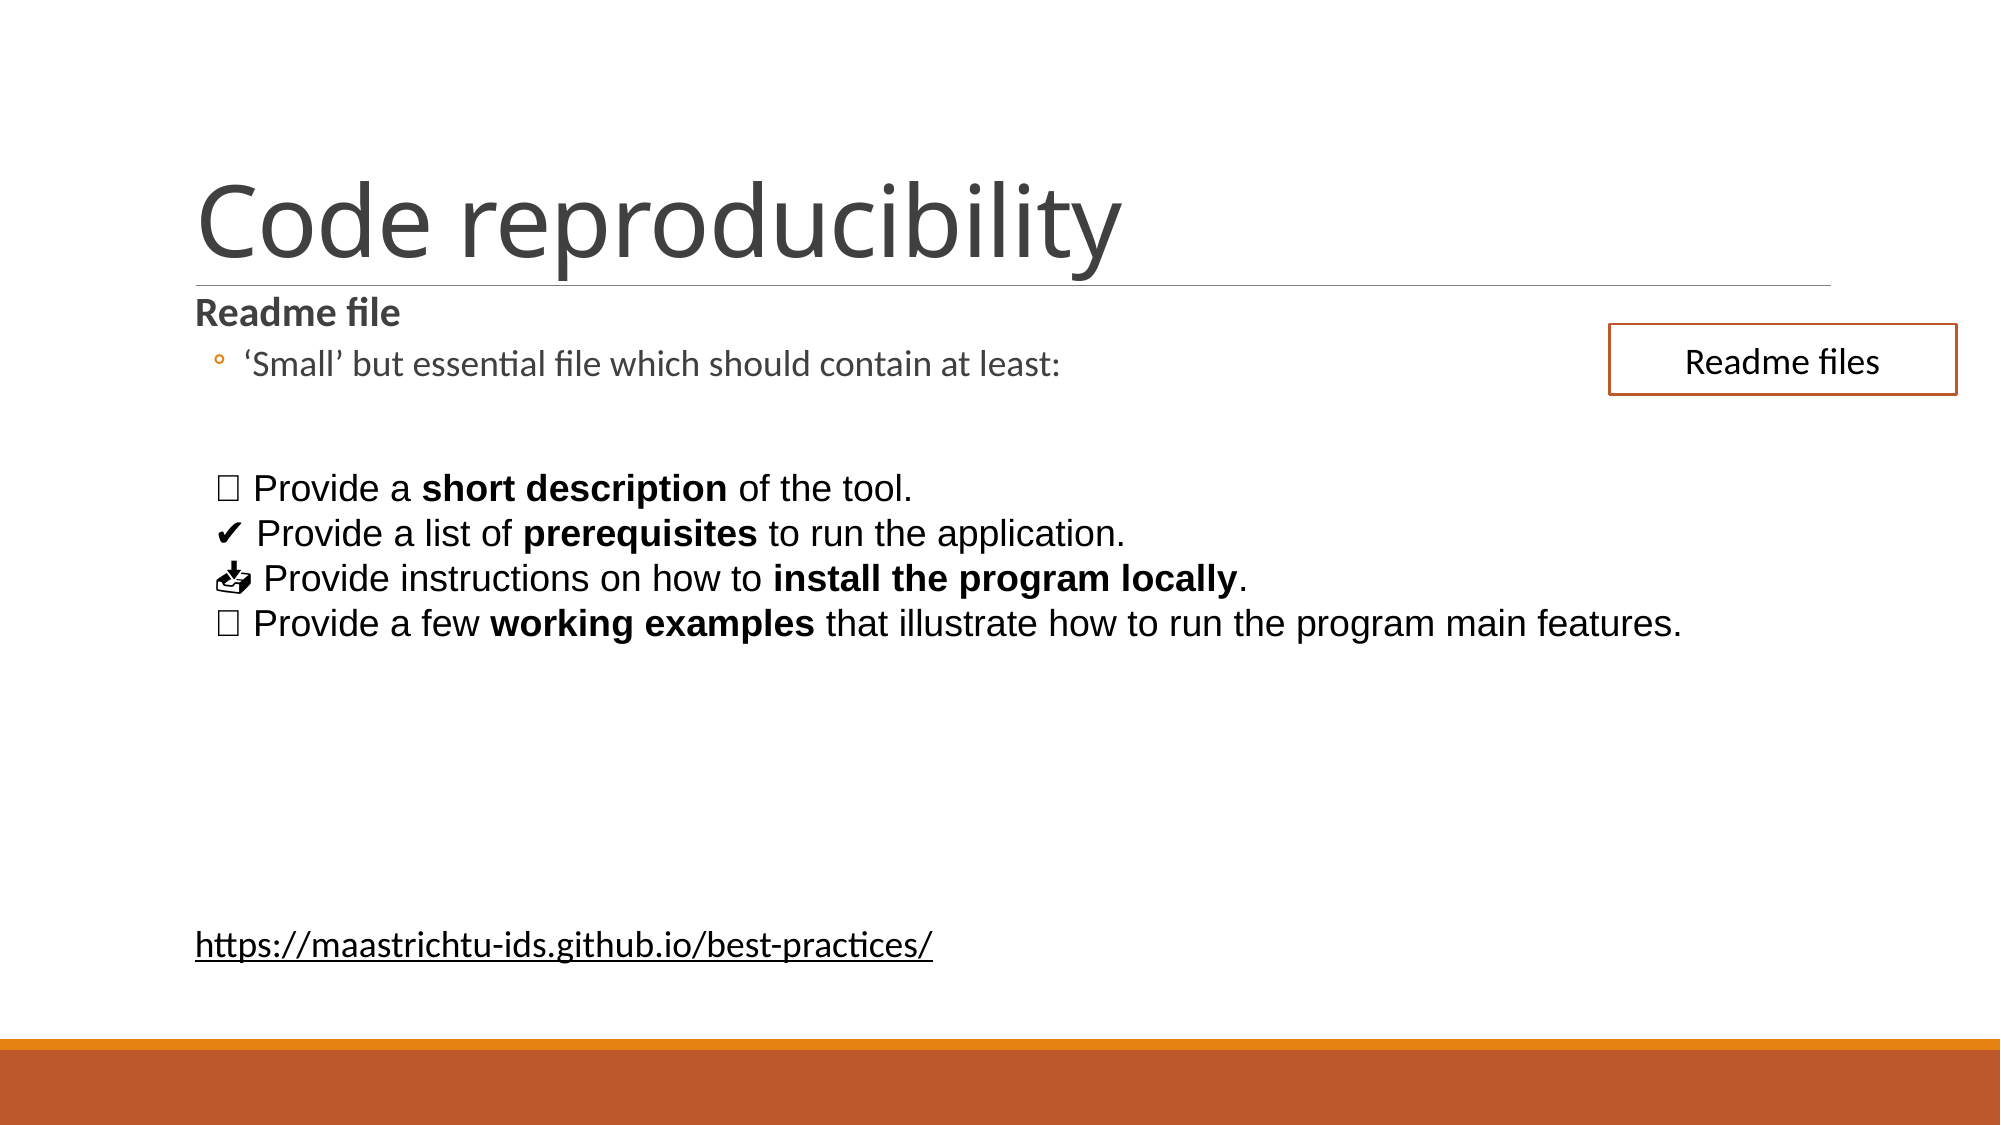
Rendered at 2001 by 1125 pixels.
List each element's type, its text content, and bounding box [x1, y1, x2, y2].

title Code reproducibility [180, 47, 1830, 282]
text_box 📝 Provide a short description of the tool. ✔️ Provide a list of prerequisites to run the application. 📥 Provide instructions on how to install the program locally. 📖 Provide a few working examples that illustrate how to run the program main features. [199, 456, 1699, 652]
text_box https://maastrichtu-ids.github.io/best-practices/ [180, 912, 1181, 973]
text_box Readme files [1608, 323, 1958, 396]
list Readme file ‘Small’ but essential file which should contain at least: [180, 282, 1830, 943]
